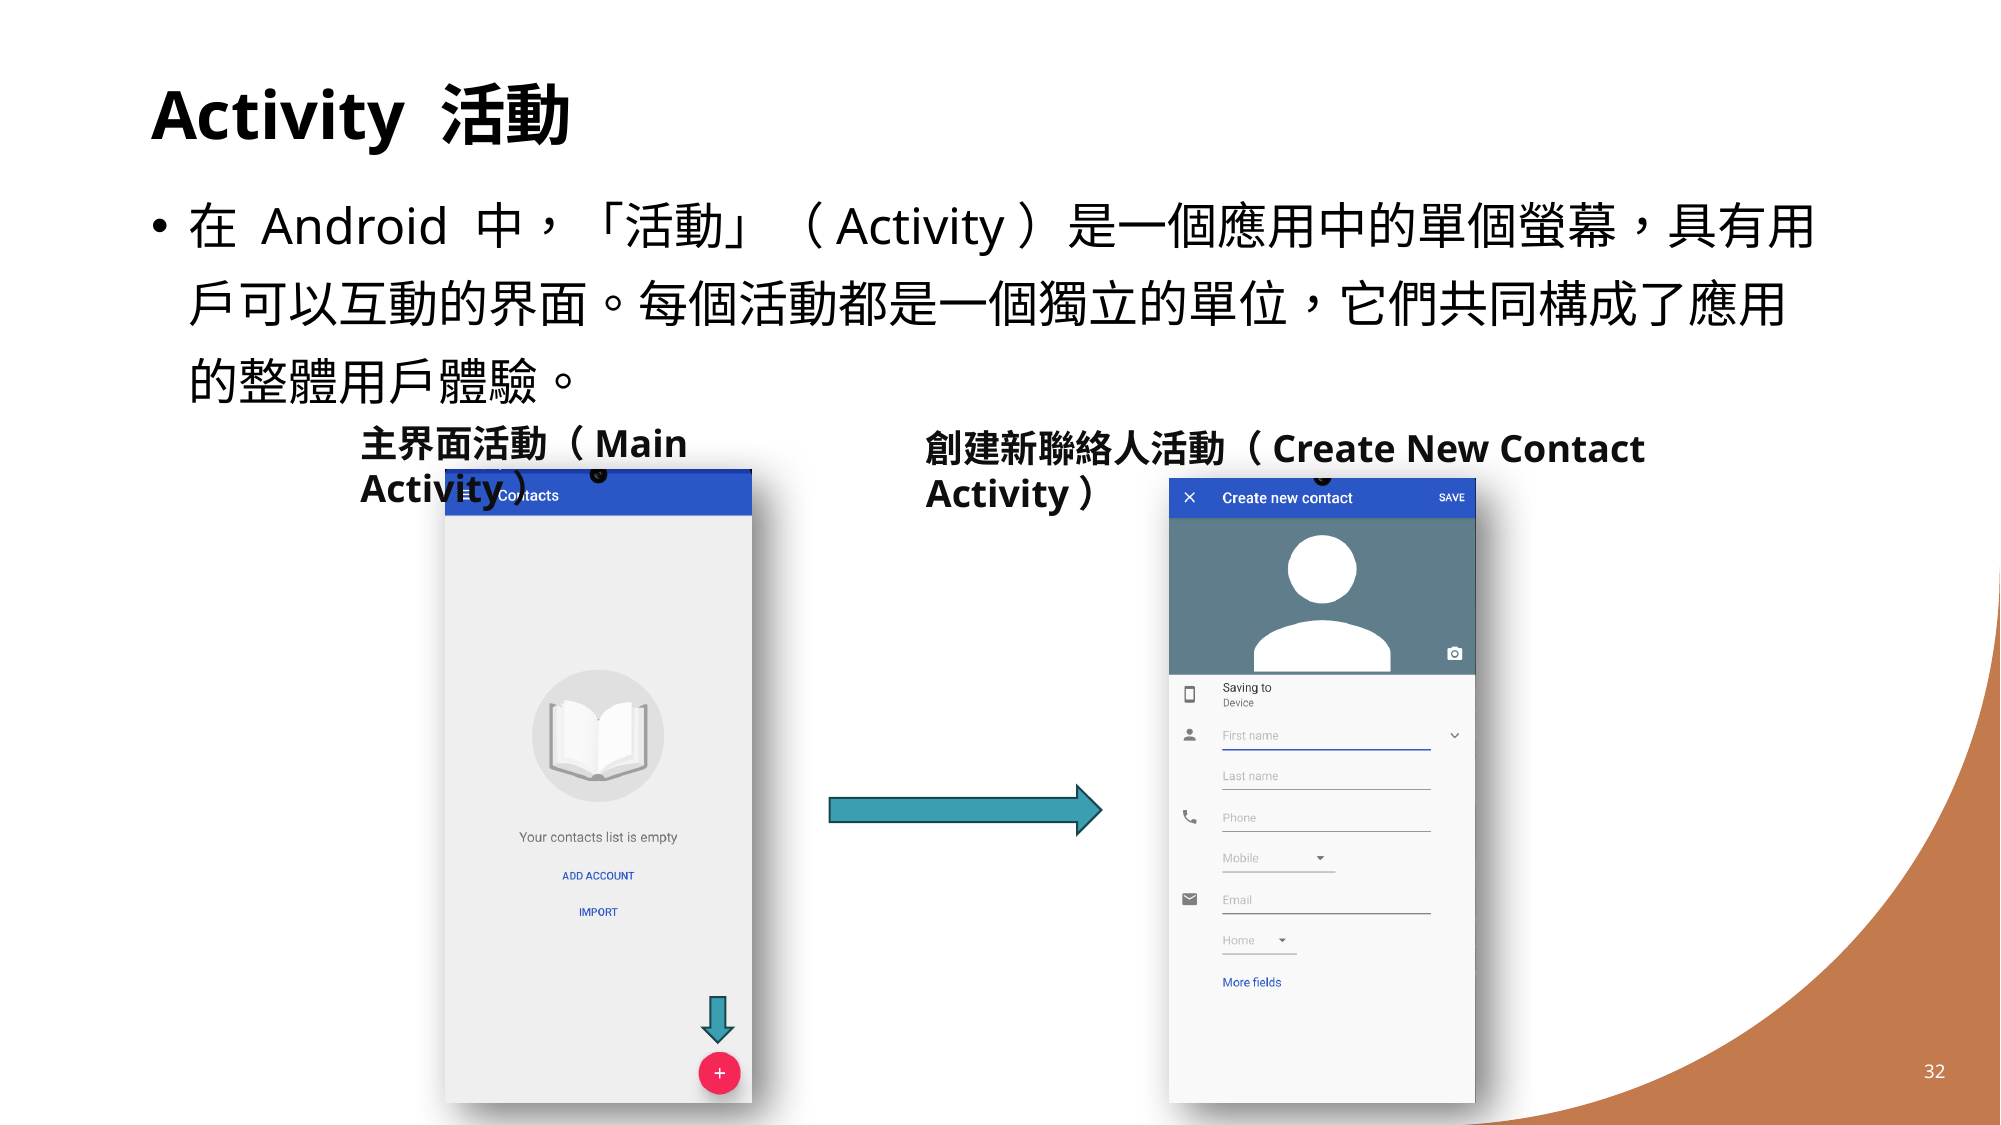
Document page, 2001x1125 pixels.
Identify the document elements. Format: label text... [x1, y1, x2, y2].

slide_number 32 [1893, 1042, 1961, 1103]
title Activity 活動 [136, 57, 1834, 161]
text_box [828, 783, 1103, 837]
text_box 主界面活動（Main Activity） [345, 412, 830, 518]
text_box 創建新聯絡人活動（Create New Contact Activity） [911, 418, 1734, 523]
picture [1169, 478, 1476, 1103]
list 在 Android 中，「活動」（Activity）是一個應用中的單個螢幕，具有用戶可以互動的界面。每個活動都是一個獨立的單位，它們共同構成了應用的整體用戶體驗。 [136, 169, 1834, 956]
picture [445, 469, 752, 1103]
